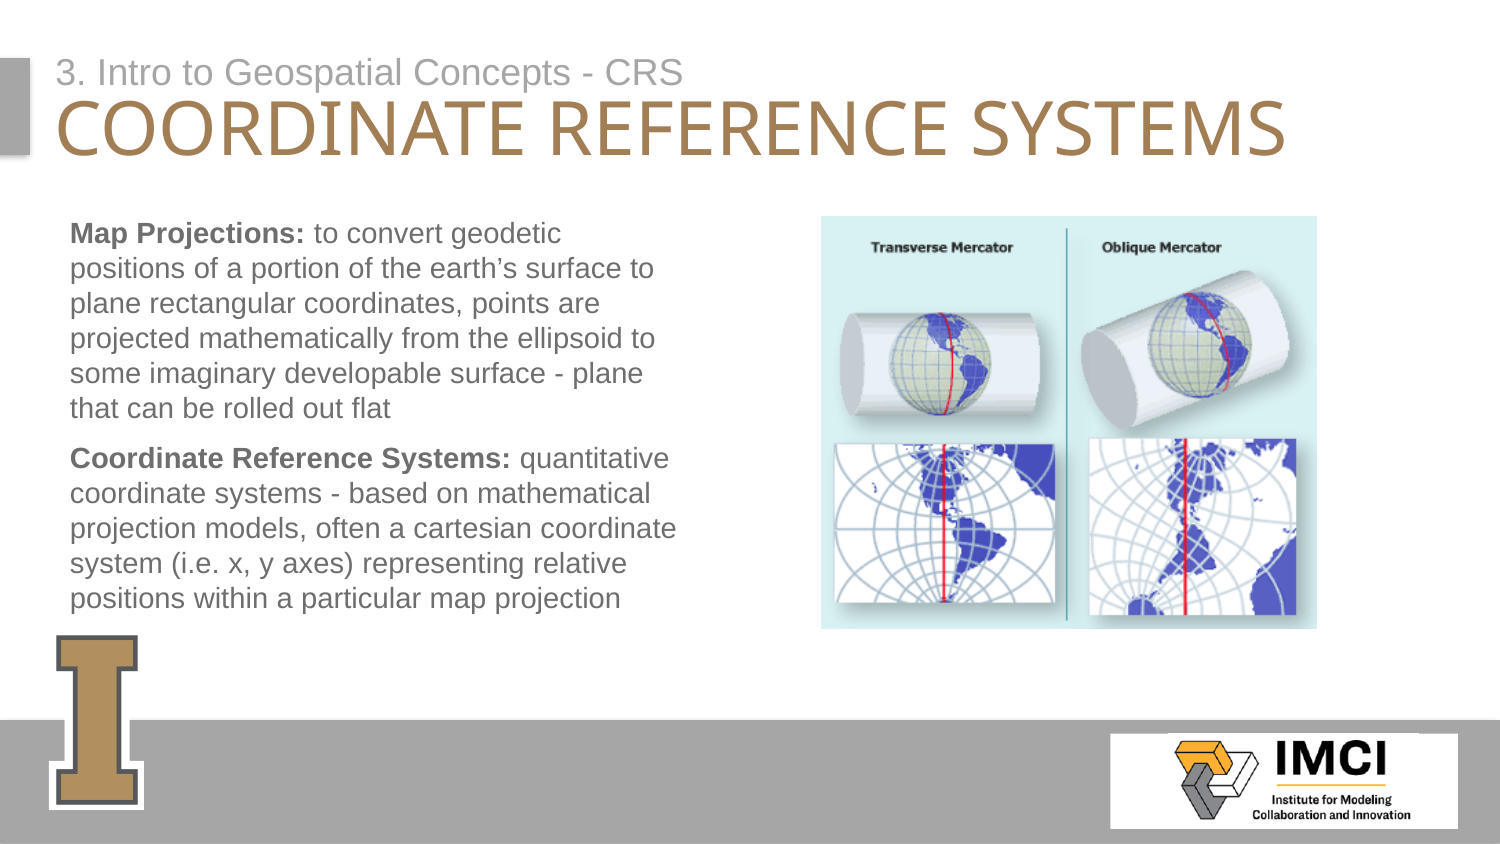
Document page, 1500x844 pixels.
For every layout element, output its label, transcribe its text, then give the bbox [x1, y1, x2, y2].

list 3. Intro to Geospatial Concepts - CRS [55, 48, 750, 94]
title Coordinate Reference Systems [54, 80, 1405, 175]
text_box Map Projections: to convert geodetic positions of a portion of the earth’s surface to plane rectangular coordinates, points are projected mathematically from the ellipsoid to some imaginary developable surface - plane that can be rolled out flat Coordinate Reference Systems: quantitative coordinate systems - based on mathematical projection models, often a cartesian coordinate system (i.e. x, y axes) representing relative positions within a particular map projection [55, 207, 699, 622]
picture [1168, 733, 1419, 829]
picture [820, 216, 1317, 630]
